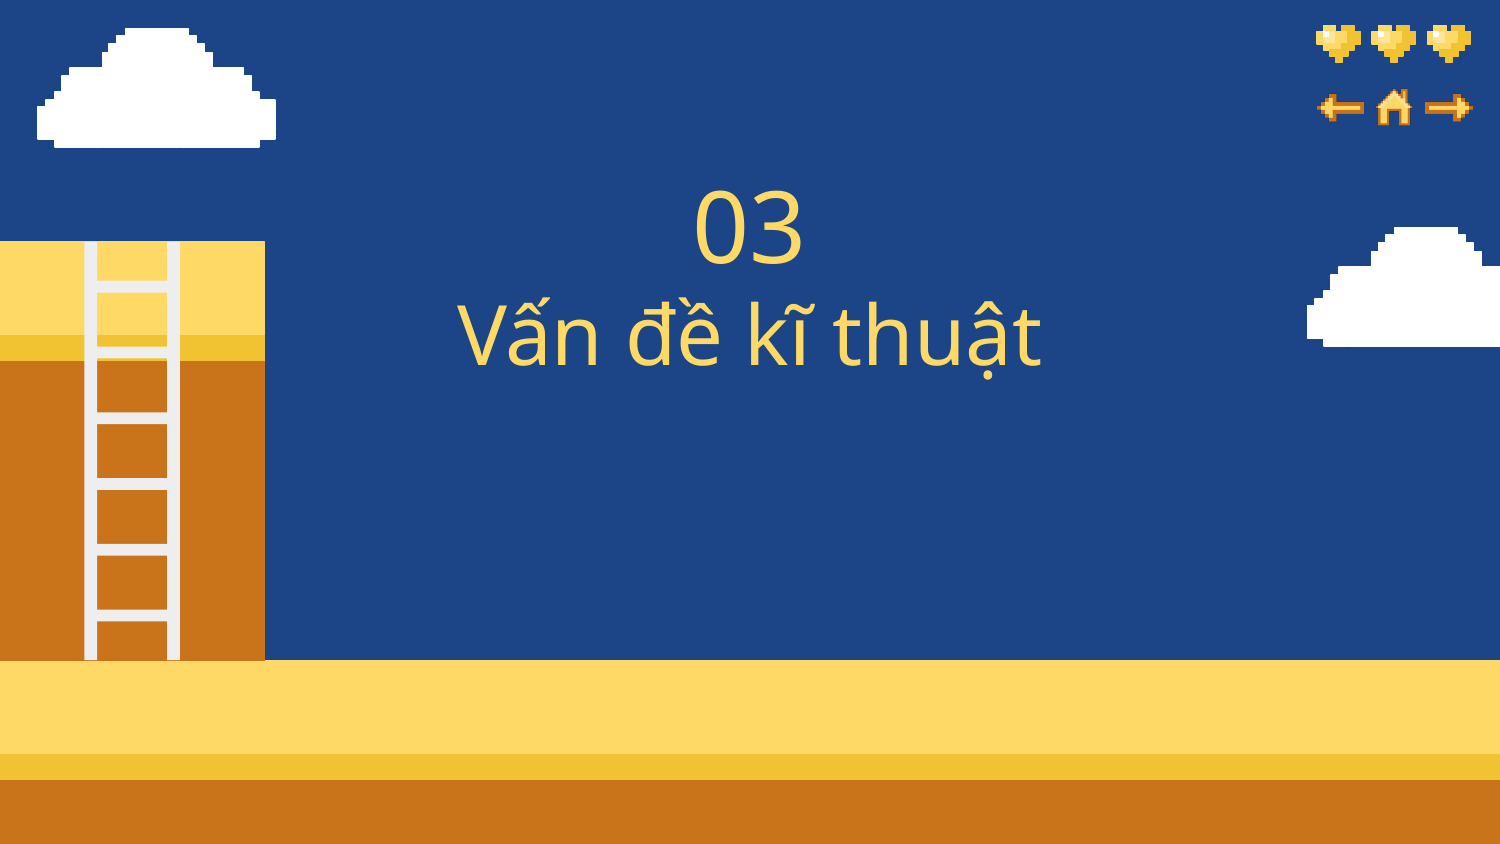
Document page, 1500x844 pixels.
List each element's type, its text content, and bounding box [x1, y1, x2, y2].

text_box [1371, 25, 1416, 63]
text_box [1427, 25, 1471, 63]
picture [1425, 92, 1473, 122]
title Vấn đề kĩ thuật [218, 262, 1282, 401]
title 03 [51, 181, 1449, 299]
picture [1374, 88, 1413, 127]
picture [1316, 92, 1364, 122]
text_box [1316, 25, 1361, 63]
